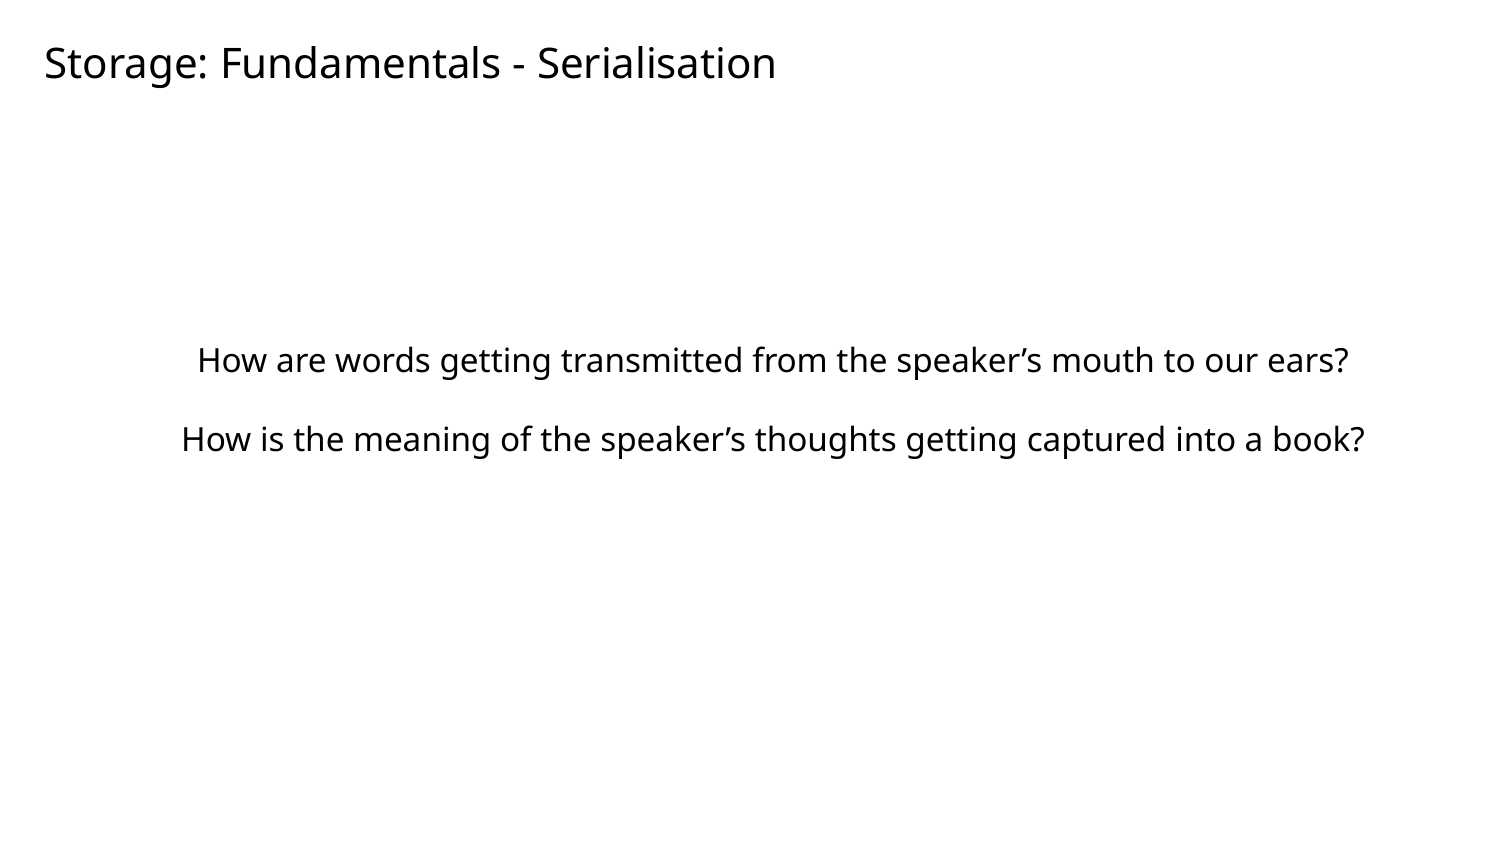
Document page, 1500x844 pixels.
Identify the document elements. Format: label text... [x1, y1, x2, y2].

title Storage: Fundamentals - Serialisation [29, 25, 1428, 103]
text_box How are words getting transmitted from the speaker’s mouth to our ears? How is the meaning of the speaker’s thoughts getting captured into a book? [137, 323, 1411, 486]
